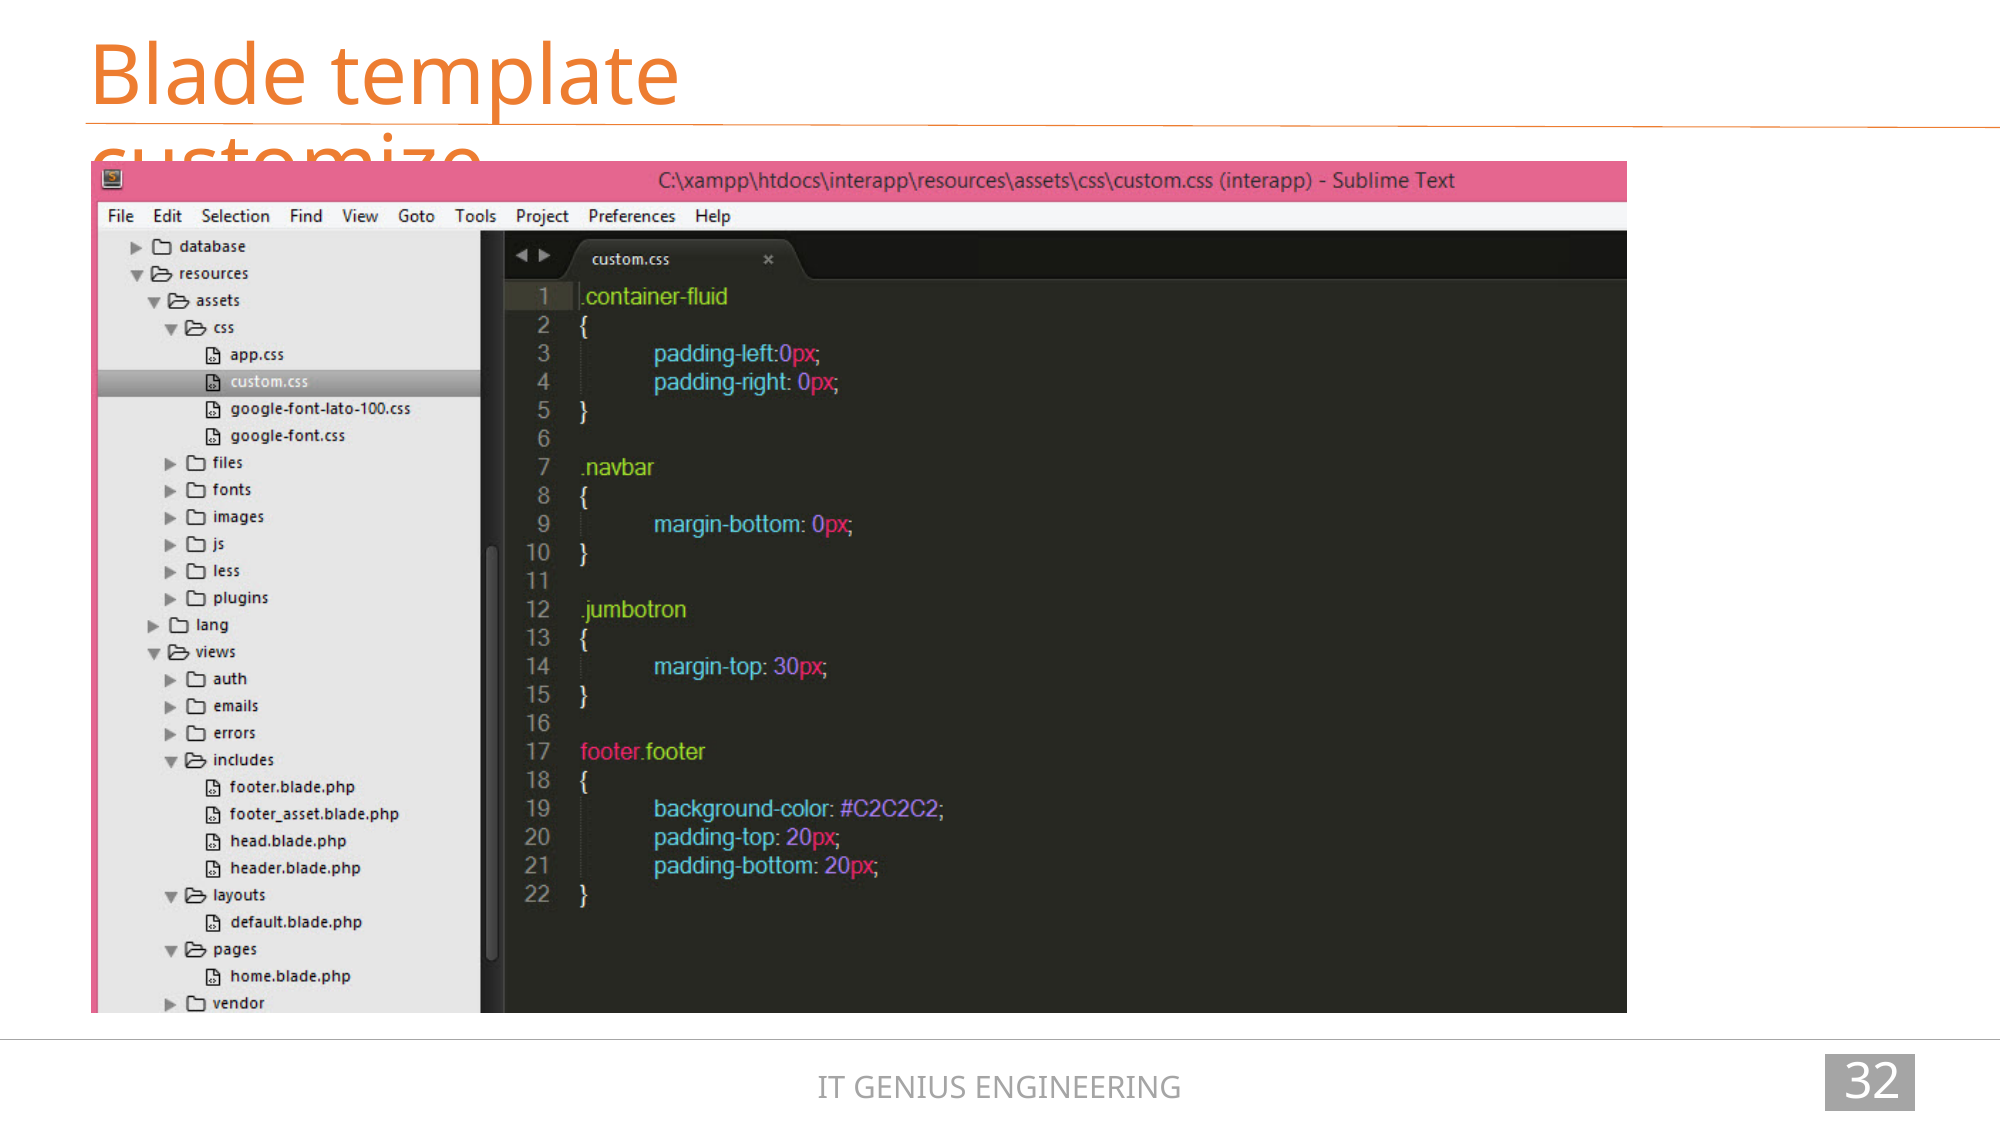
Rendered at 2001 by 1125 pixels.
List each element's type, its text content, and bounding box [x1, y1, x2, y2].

subtitle Blade template customize [73, 25, 936, 137]
slide_number 32 [1822, 1051, 1918, 1114]
picture [91, 161, 1627, 1013]
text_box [85, 123, 2000, 128]
text_box IT GENIUS ENGINEERING [576, 1064, 1424, 1113]
